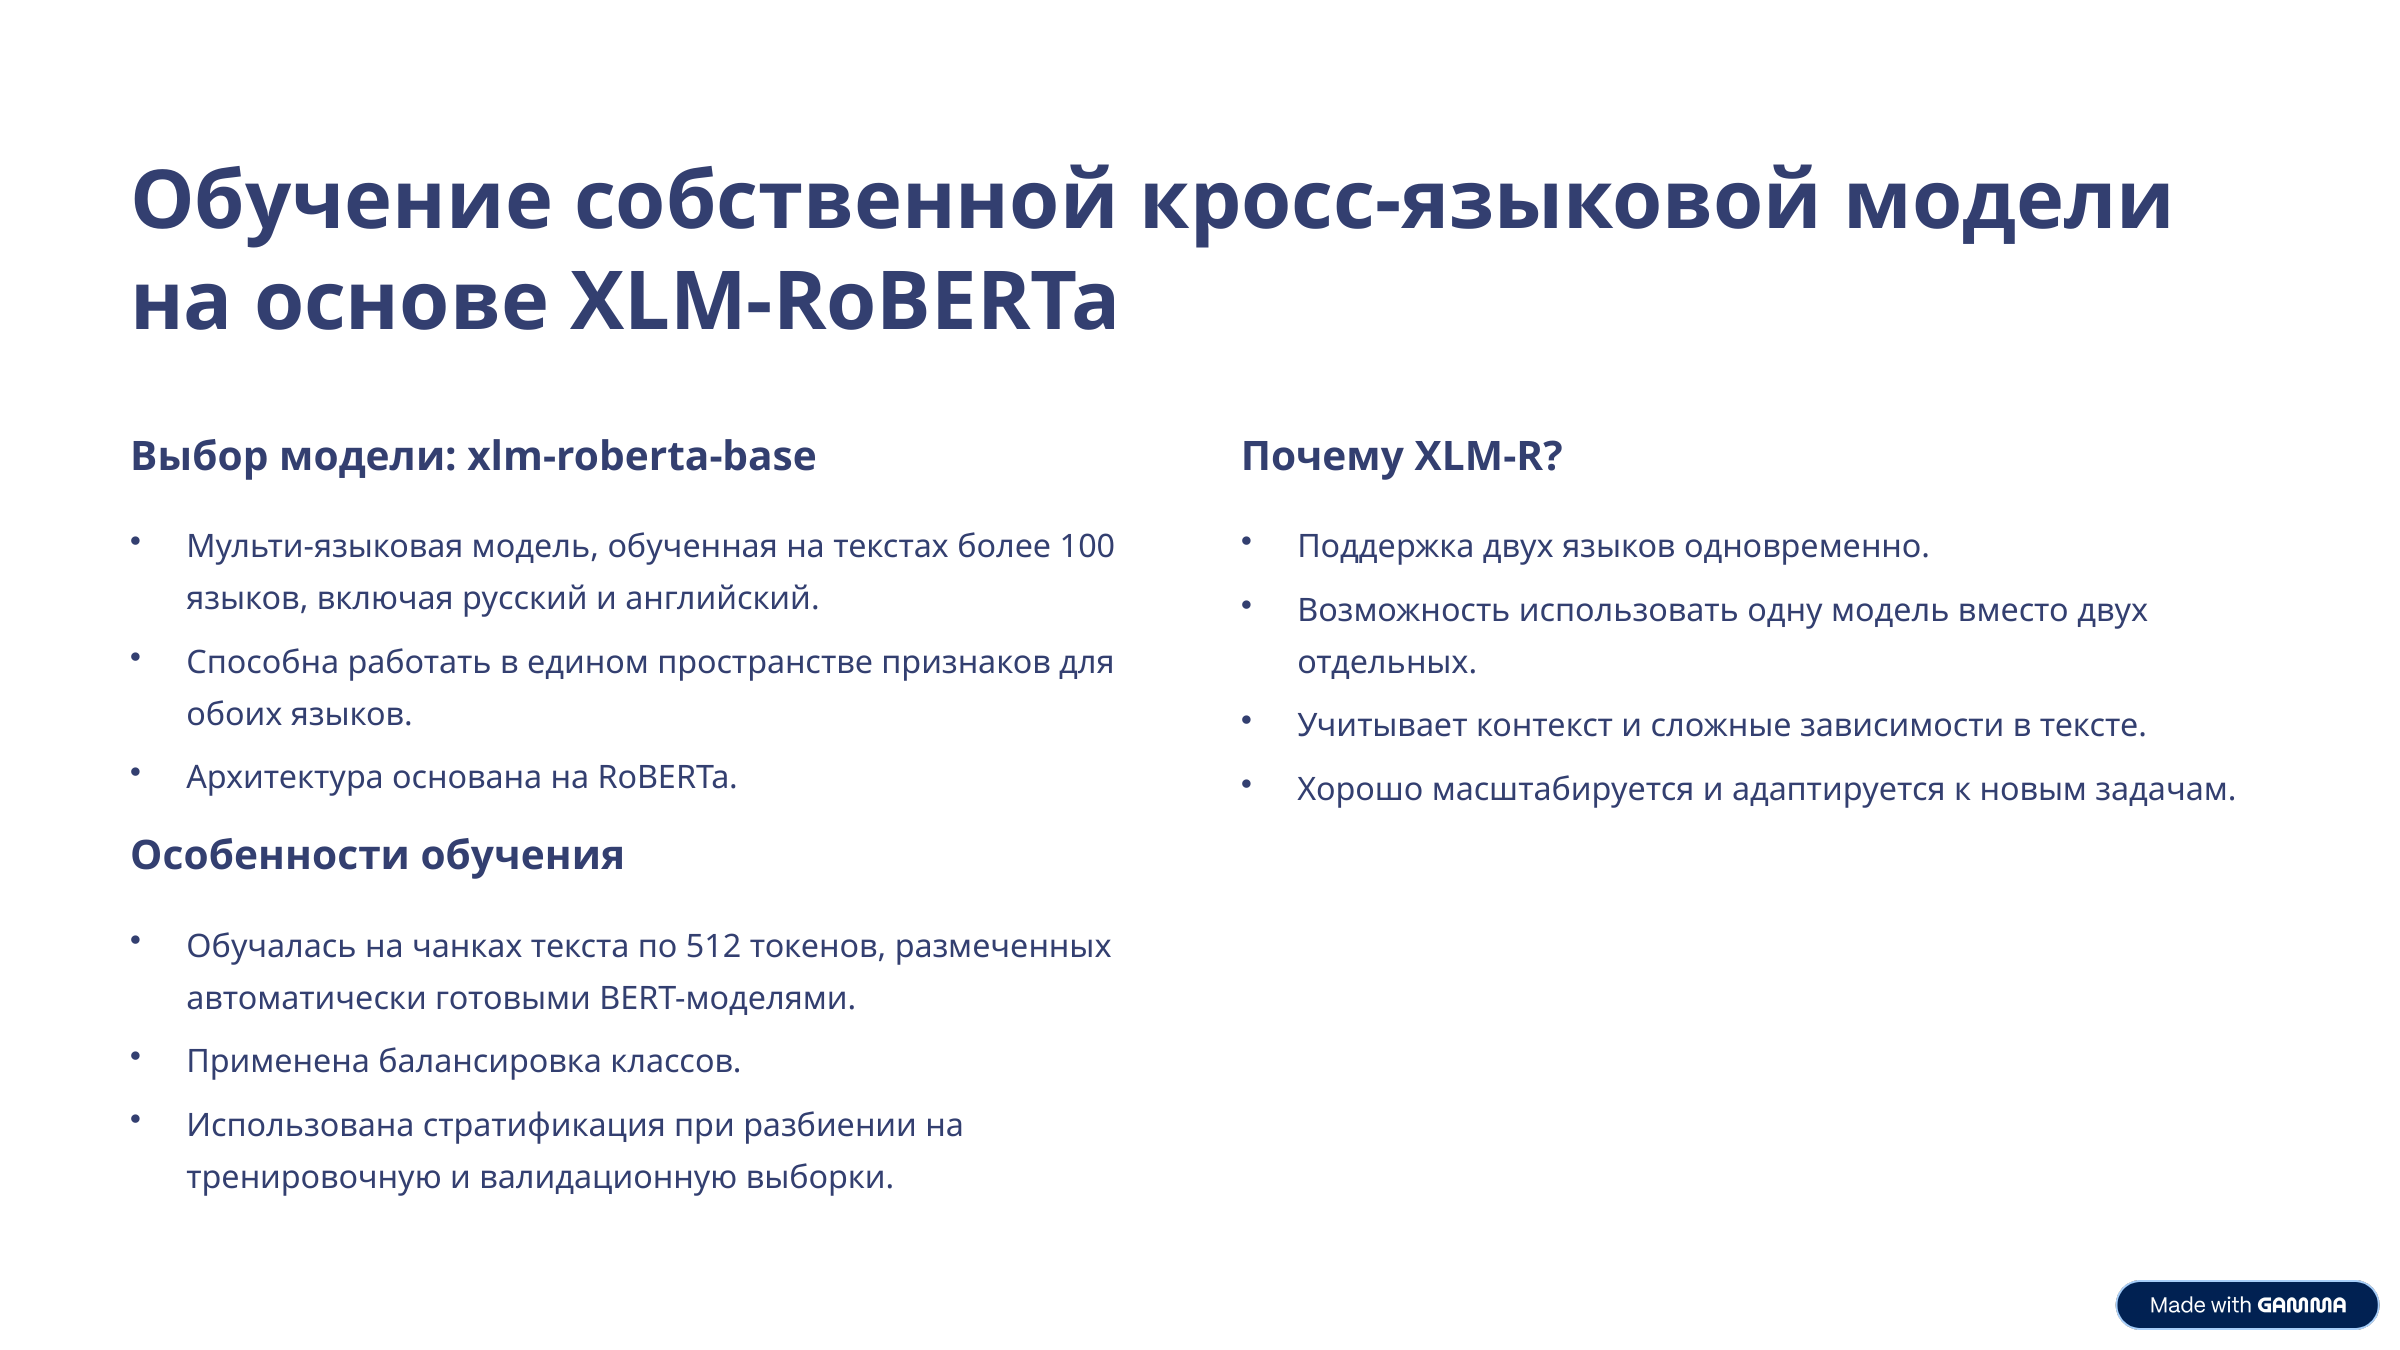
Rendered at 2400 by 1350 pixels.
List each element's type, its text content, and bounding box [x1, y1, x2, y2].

text_box Хорошо масштабируется и адаптируется к новым задачам. [1240, 754, 2272, 807]
text_box Почему XLM-R? [1240, 428, 1648, 480]
text_box Применена балансировка классов. [130, 1026, 1161, 1079]
text_box Возможность использовать одну модель вместо двух отдельных. [1240, 575, 2272, 680]
text_box Учитывает контекст и сложные зависимости в тексте. [1240, 691, 2272, 744]
picture [2106, 1271, 2389, 1339]
text_box Способна работать в едином пространстве признаков для обоих языков. [130, 627, 1161, 732]
text_box Архитектура основана на RoBERTa. [130, 743, 1161, 796]
text_box Поддержка двух языков одновременно. [1240, 512, 2272, 565]
text_box Обучалась на чанках текста по 512 токенов, размеченных автоматически готовыми BERT-моделями. [130, 911, 1161, 1016]
text_box Обучение собственной кросс-языковой модели на основе XLM-RoBERTa [130, 143, 2270, 348]
text_box Выбор модели: xlm-roberta-base [130, 428, 990, 480]
text_box Использована стратификация при разбиении на тренировочную и валидационную выборки. [130, 1090, 1161, 1195]
text_box Особенности обучения [130, 827, 744, 879]
text_box Мульти-языковая модель, обученная на текстах более 100 языков, включая русский и английский. [130, 512, 1161, 617]
